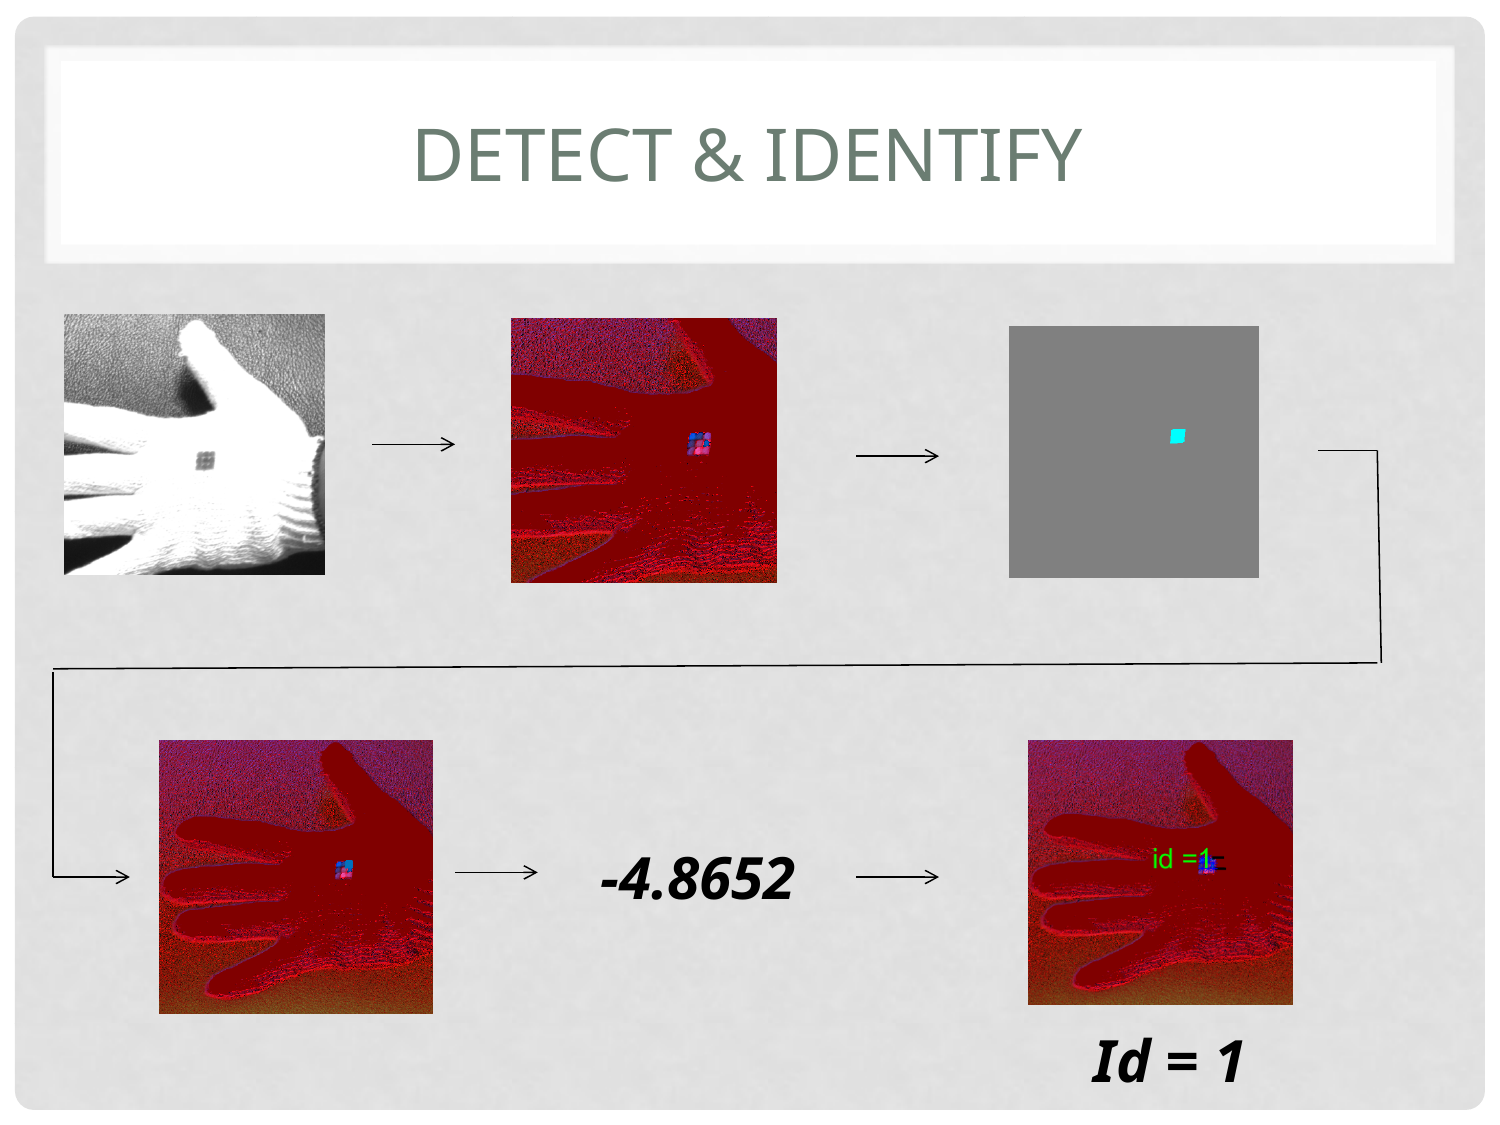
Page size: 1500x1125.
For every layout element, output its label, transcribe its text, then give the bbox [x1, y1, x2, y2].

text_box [52, 662, 1378, 669]
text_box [1377, 450, 1382, 664]
picture [159, 740, 433, 1014]
text_box Id = 1 [1079, 1016, 1262, 1102]
text_box -4.8652 [585, 834, 811, 919]
title Detect & ideNtify [69, 66, 1425, 238]
picture [64, 314, 325, 575]
picture [511, 317, 777, 583]
picture [1009, 325, 1260, 578]
picture [1028, 740, 1294, 1005]
